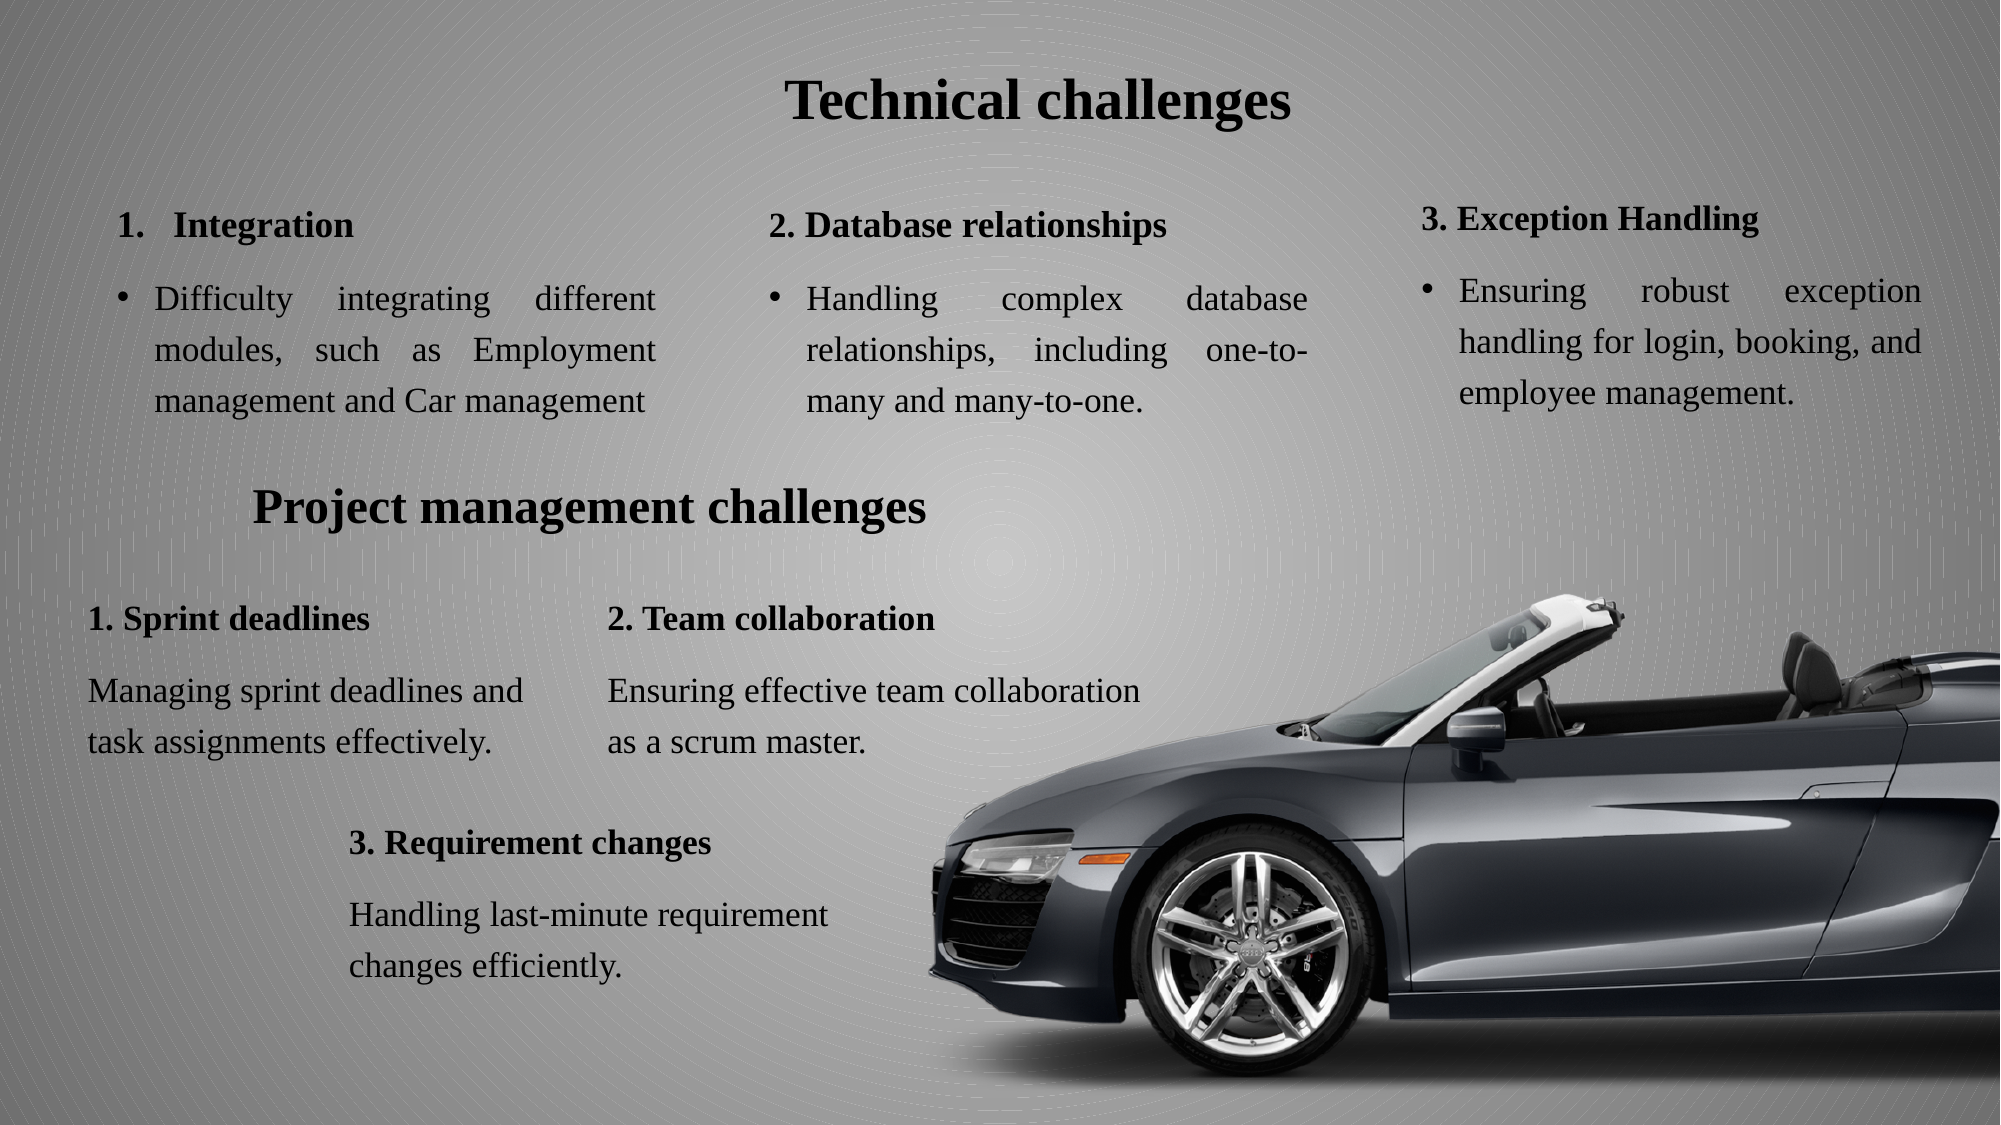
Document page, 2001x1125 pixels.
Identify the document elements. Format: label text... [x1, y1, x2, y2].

text_box Project management challenges [156, 463, 1024, 551]
text_box Integration Difficulty integrating different modules, such as Employment management and Car management [101, 183, 672, 470]
picture [919, 591, 2000, 1102]
text_box 3. Requirement changes Handling last-minute requirement changes efficiently. [333, 802, 919, 1019]
text_box 1. Sprint deadlines Managing sprint deadlines and task assignments effectively. [72, 579, 590, 795]
text_box 2. Team collaboration Ensuring effective team collaboration as a scrum master. [592, 579, 1172, 795]
text_box 3. Exception Handling Ensuring robust exception handling for login, booking, and employee management. [1406, 178, 1938, 464]
text_box Technical challenges [657, 36, 1420, 165]
text_box 2. Database relationships Handling complex database relationships, including one-to-many and many-to-one. [754, 183, 1324, 470]
